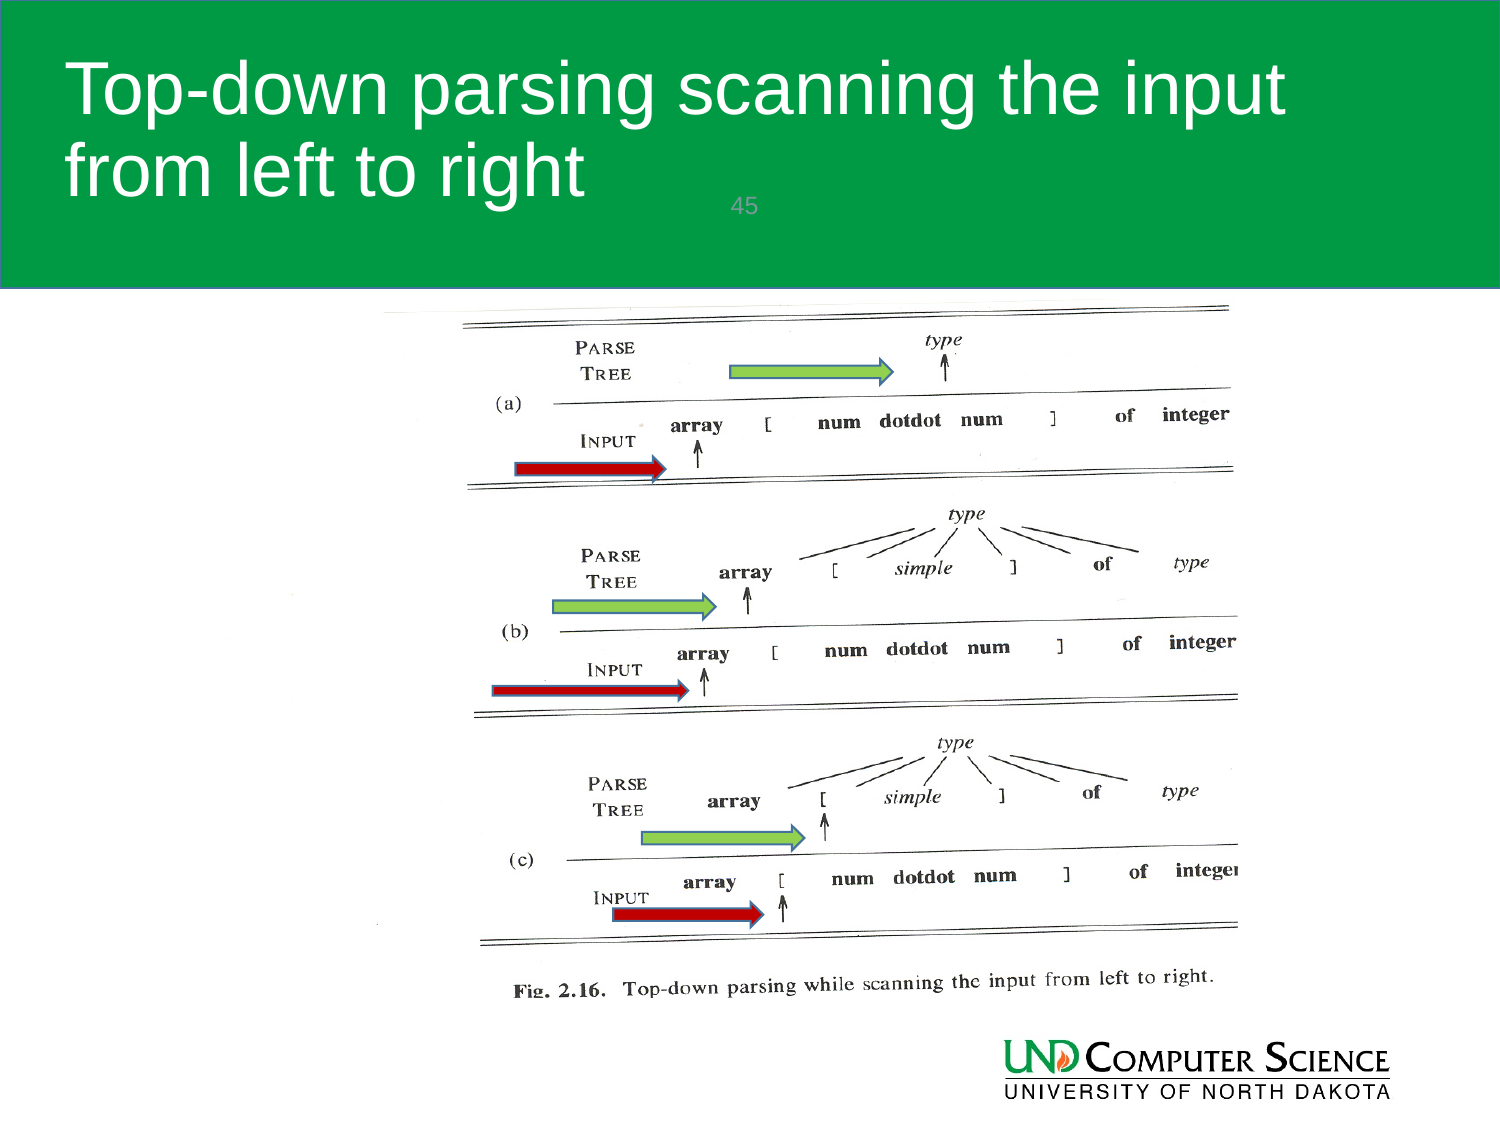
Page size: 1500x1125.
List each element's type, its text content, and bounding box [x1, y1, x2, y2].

title Top-down parsing scanning the input from left to right [49, 24, 1450, 238]
picture [999, 1034, 1397, 1104]
slide_number 45 [715, 168, 791, 241]
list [223, 299, 1238, 998]
